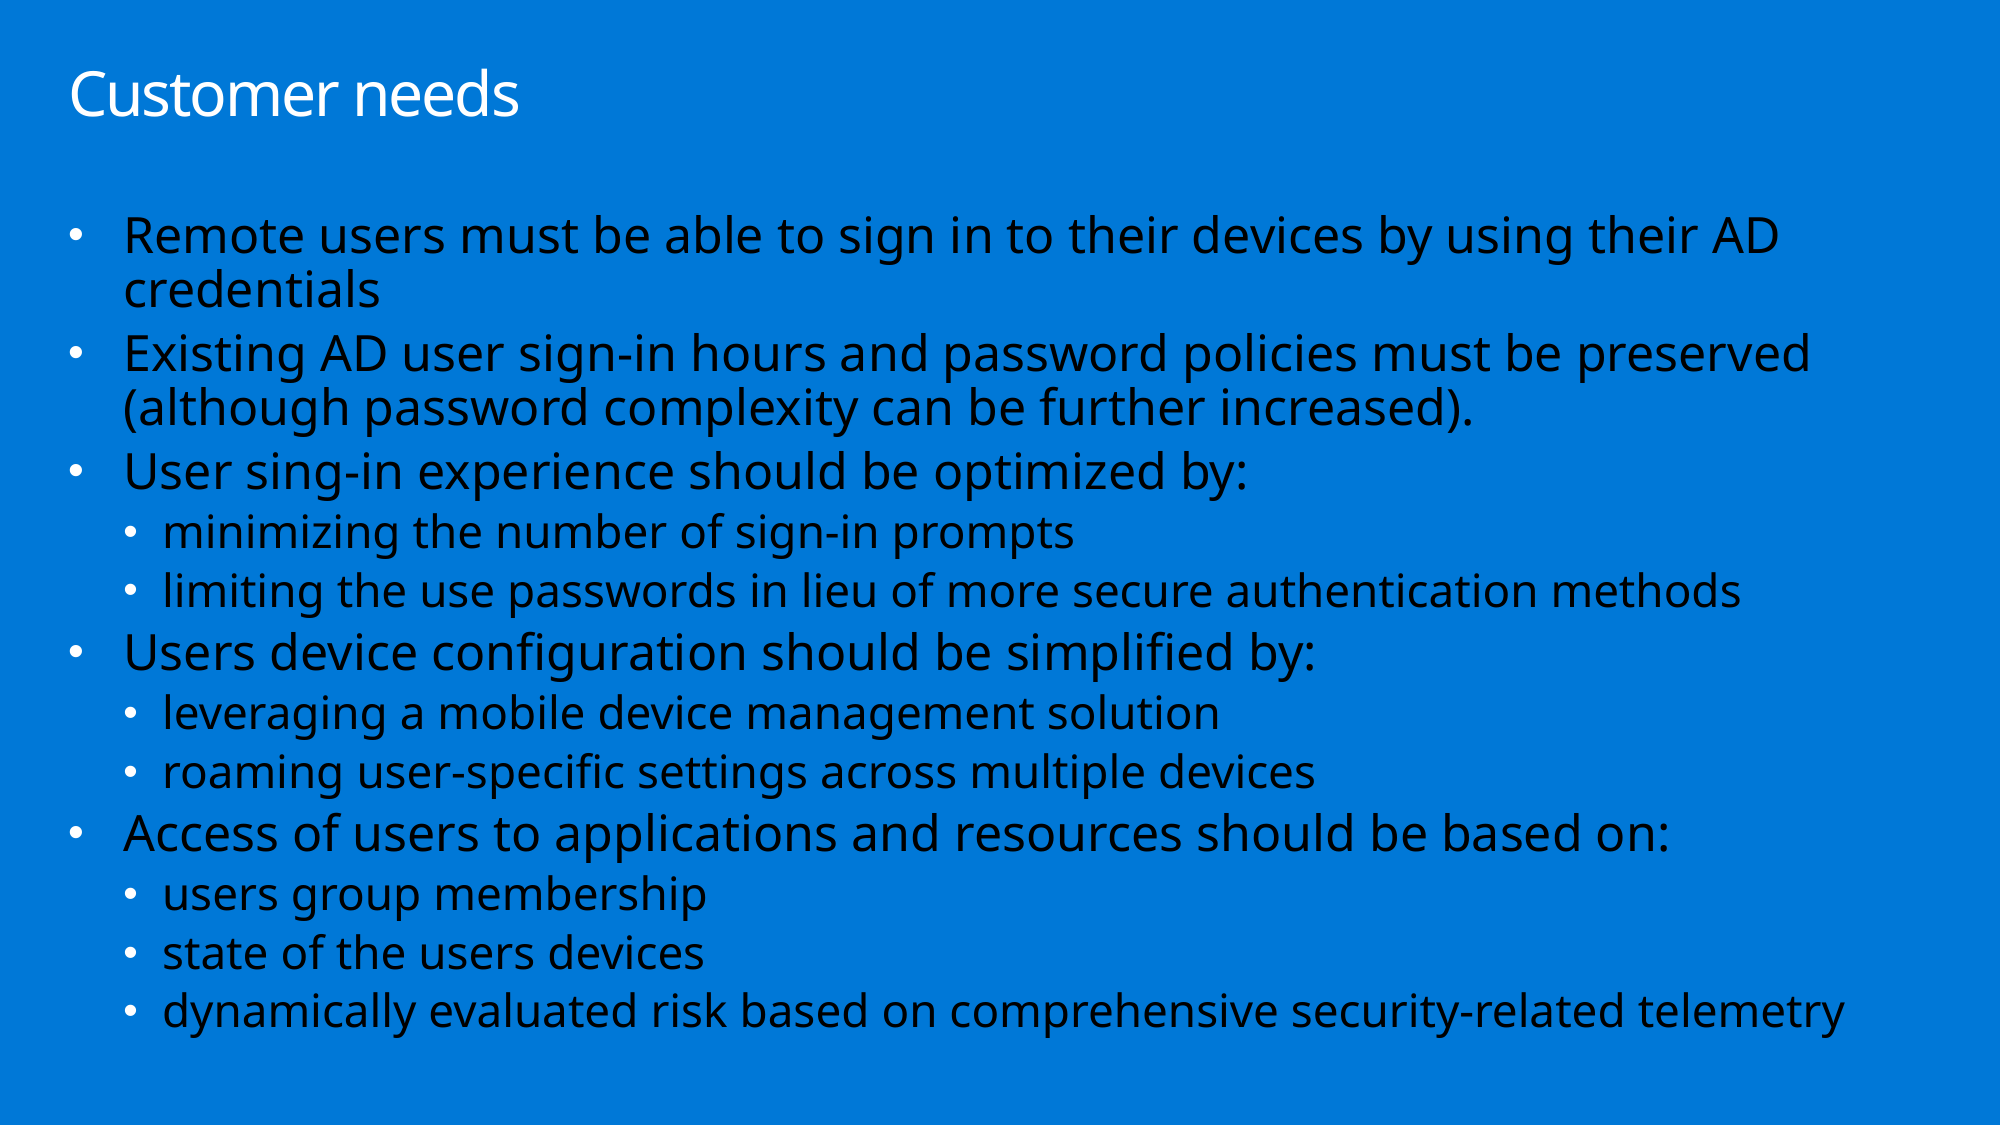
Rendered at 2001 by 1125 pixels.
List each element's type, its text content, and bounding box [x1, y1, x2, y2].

list Remote users must be able to sign in to their devices by using their AD credentials Existing AD user sign-in hours and password policies must be preserved (although password complexity can be further increased). User sing-in experience should be optimized by: minimizing the number of sign-in prompts limiting the use passwords in lieu of more secure authentication methods Users device configuration should be simplified by: leveraging a mobile device management solution roaming user-specific settings across multiple devices Access of users to applications and resources should be based on: users group membership state of the users devices dynamically evaluated risk based on comprehensive security-related telemetry [44, 196, 1956, 1125]
title Customer needs [44, 47, 1957, 196]
